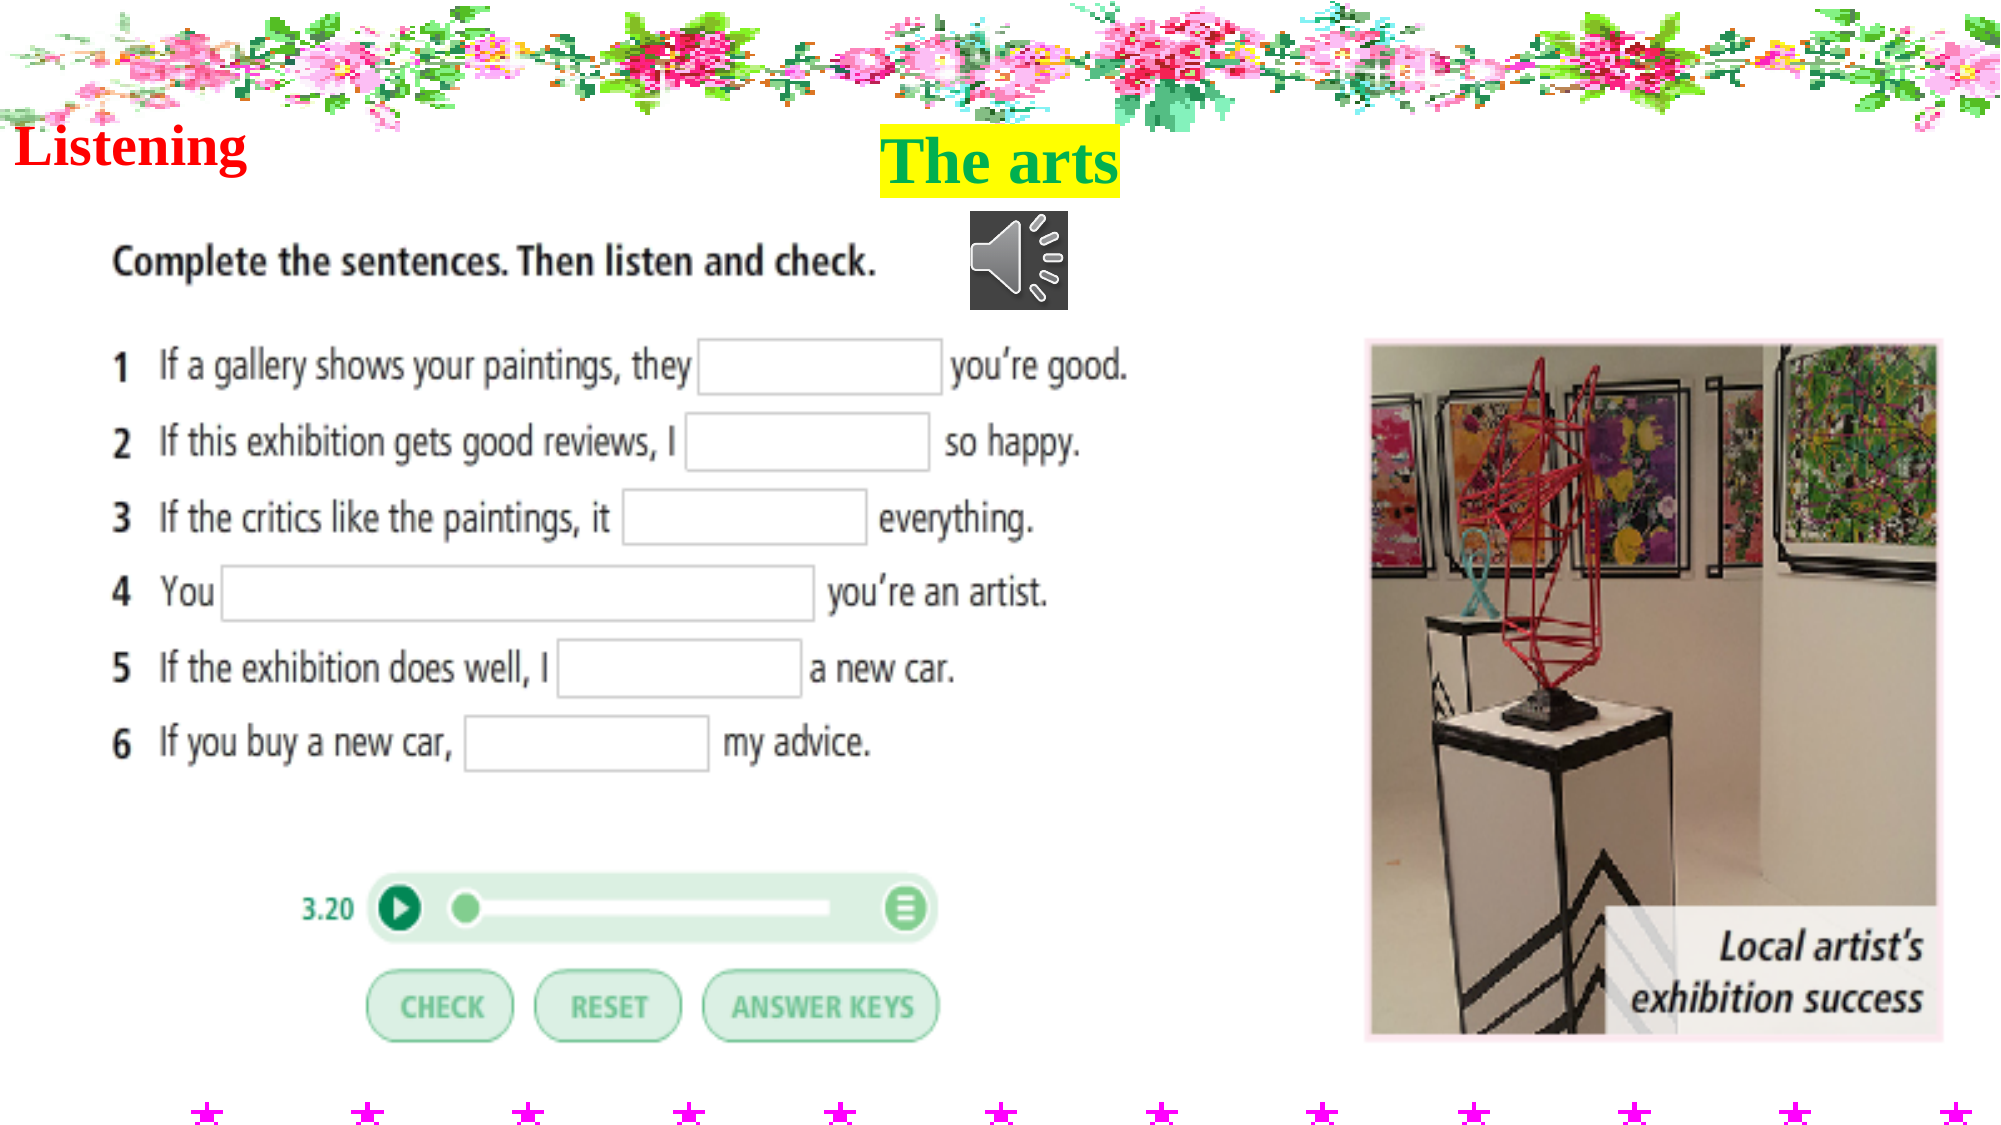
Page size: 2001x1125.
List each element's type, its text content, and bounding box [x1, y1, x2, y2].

text_box The arts [725, 109, 1275, 205]
picture [26, 210, 2000, 1125]
picture [0, 1, 2000, 135]
text_box Listening [0, 99, 502, 185]
